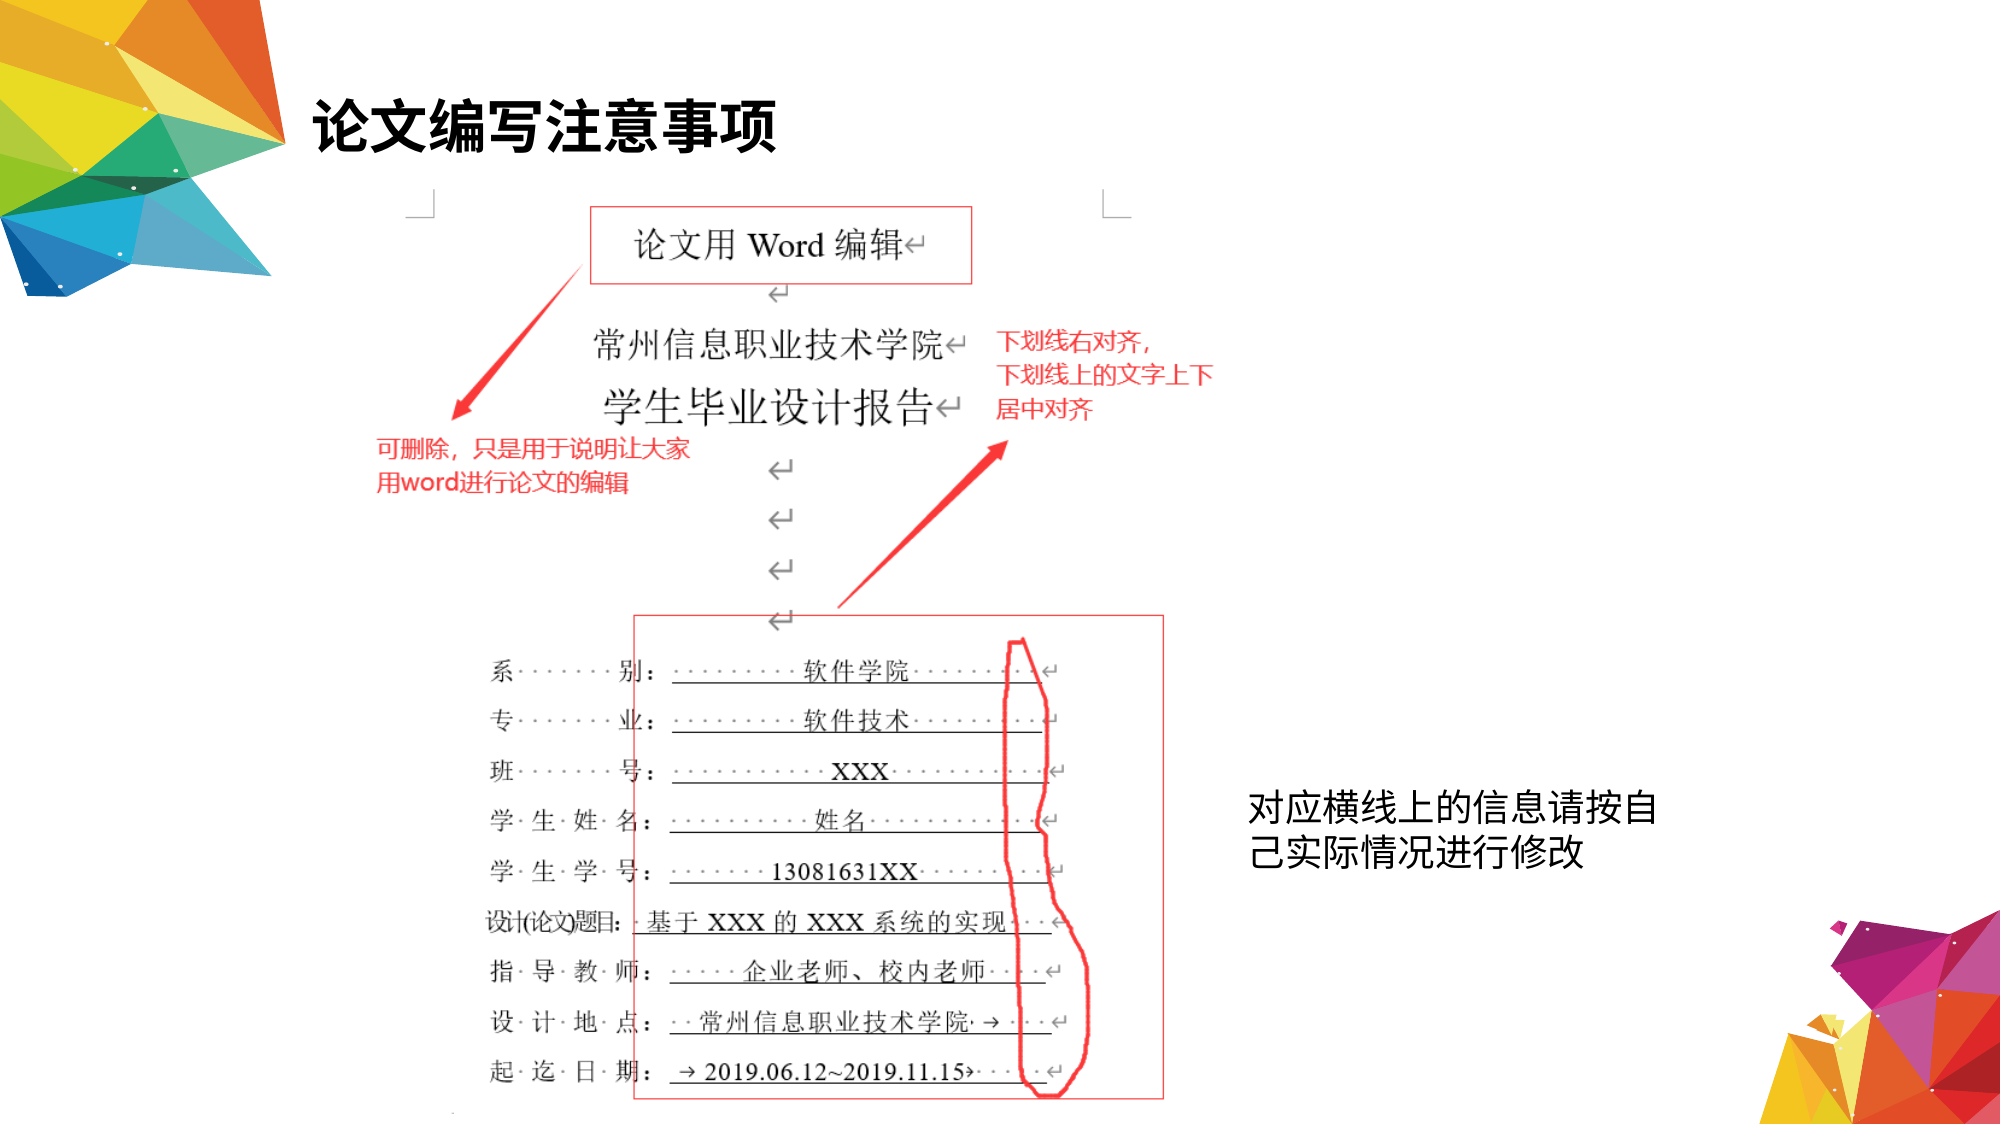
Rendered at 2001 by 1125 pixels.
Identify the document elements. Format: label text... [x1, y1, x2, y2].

text_box 对应横线上的信息请按自己实际情况进行修改 [1238, 777, 1681, 882]
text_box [1772, 896, 1987, 1125]
text_box 论文编写注意事项 [297, 83, 1024, 168]
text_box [0, 5, 292, 292]
picture [308, 164, 1234, 1114]
